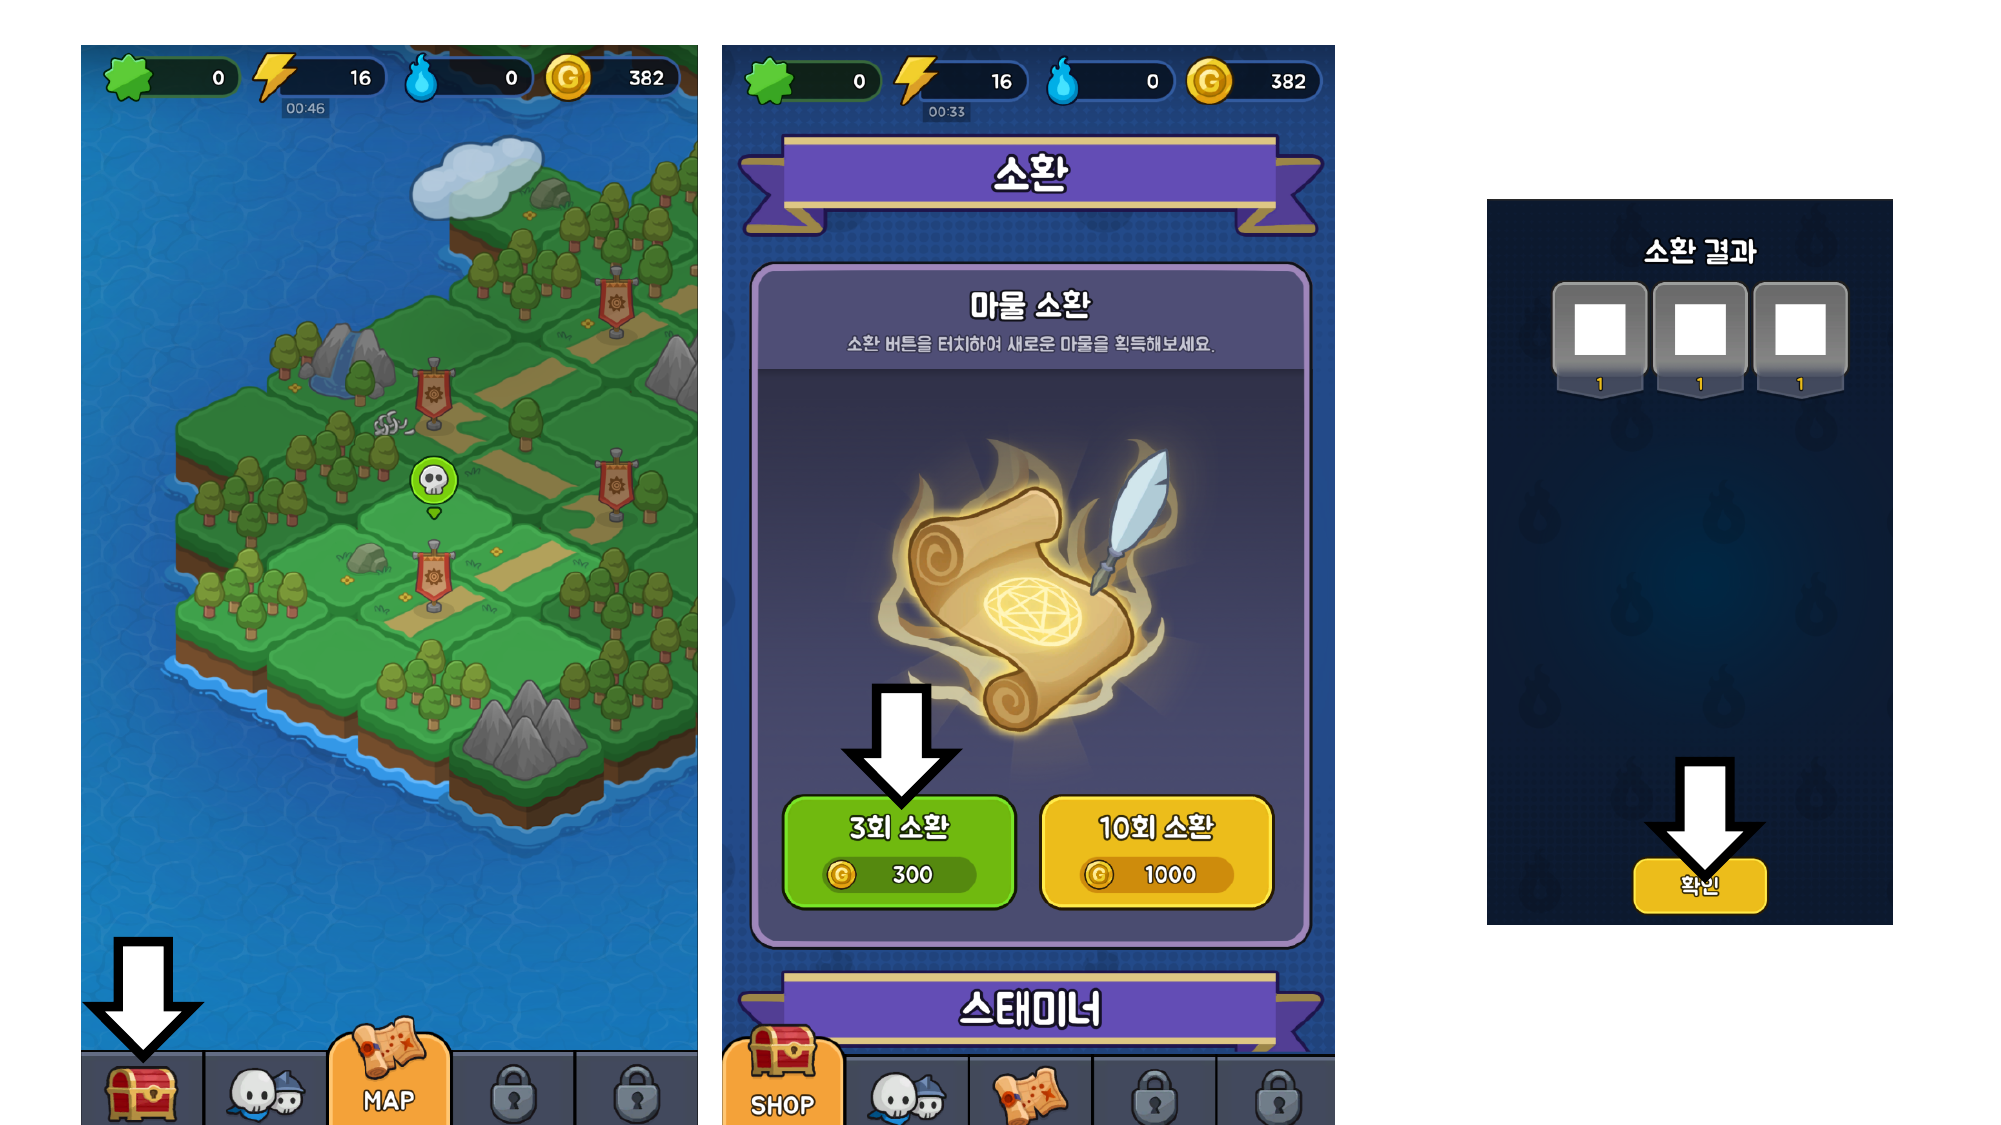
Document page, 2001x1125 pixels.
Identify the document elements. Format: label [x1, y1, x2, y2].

picture [81, 45, 698, 1125]
picture [1487, 199, 1893, 926]
picture [722, 45, 1335, 1125]
